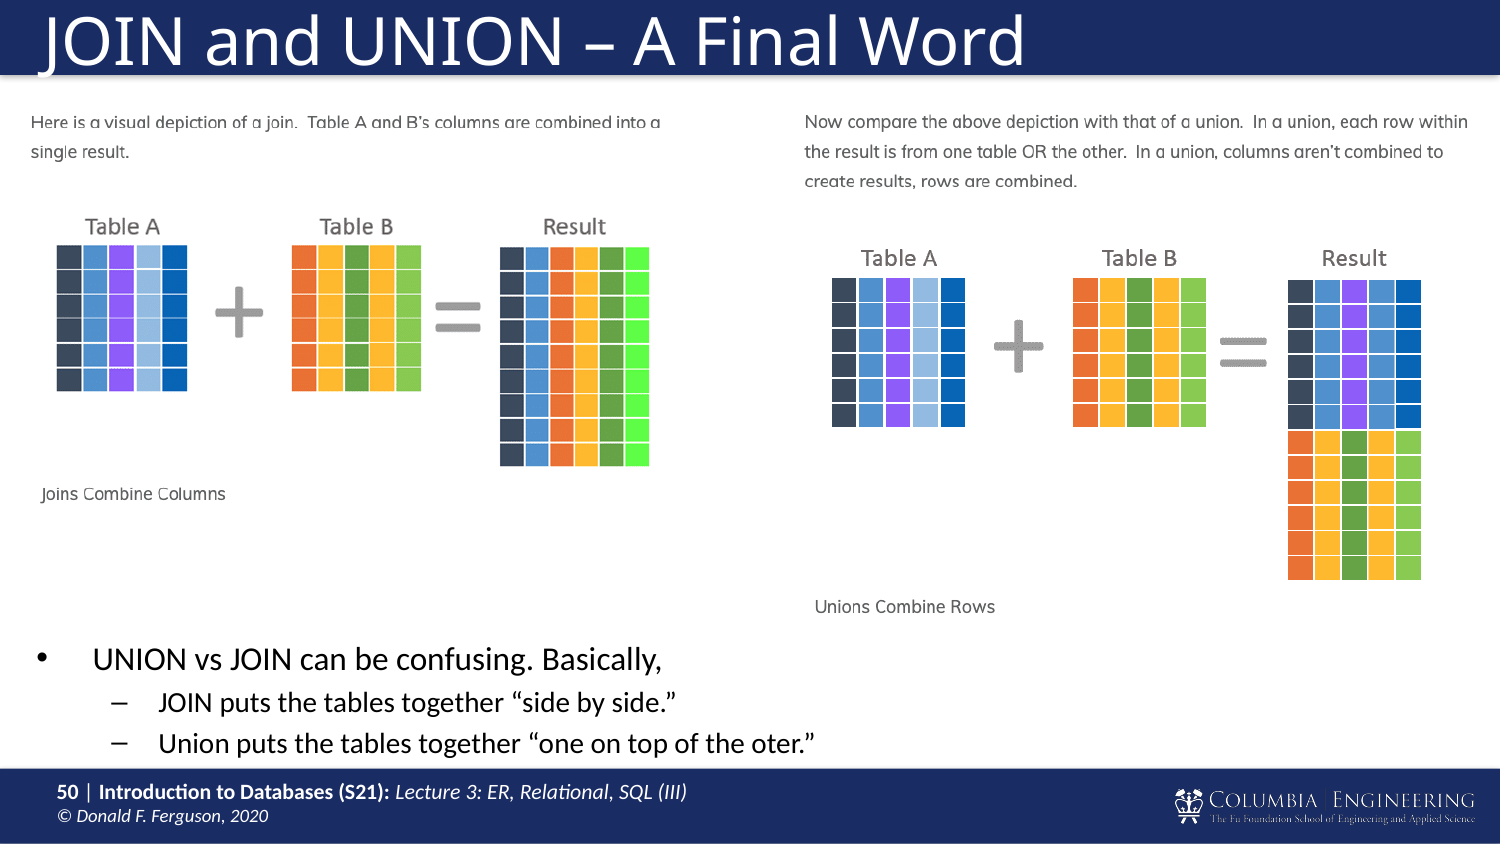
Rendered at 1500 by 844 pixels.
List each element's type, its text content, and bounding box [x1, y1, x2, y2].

picture [802, 109, 1472, 619]
title JOIN and UNION – A Final Word [28, 0, 1450, 73]
list UNION vs JOIN can be confusing. Basically, JOIN puts the tables together “side by side.” Union puts the tables together “one on top of the oter.” [21, 630, 1472, 735]
picture [28, 109, 669, 509]
